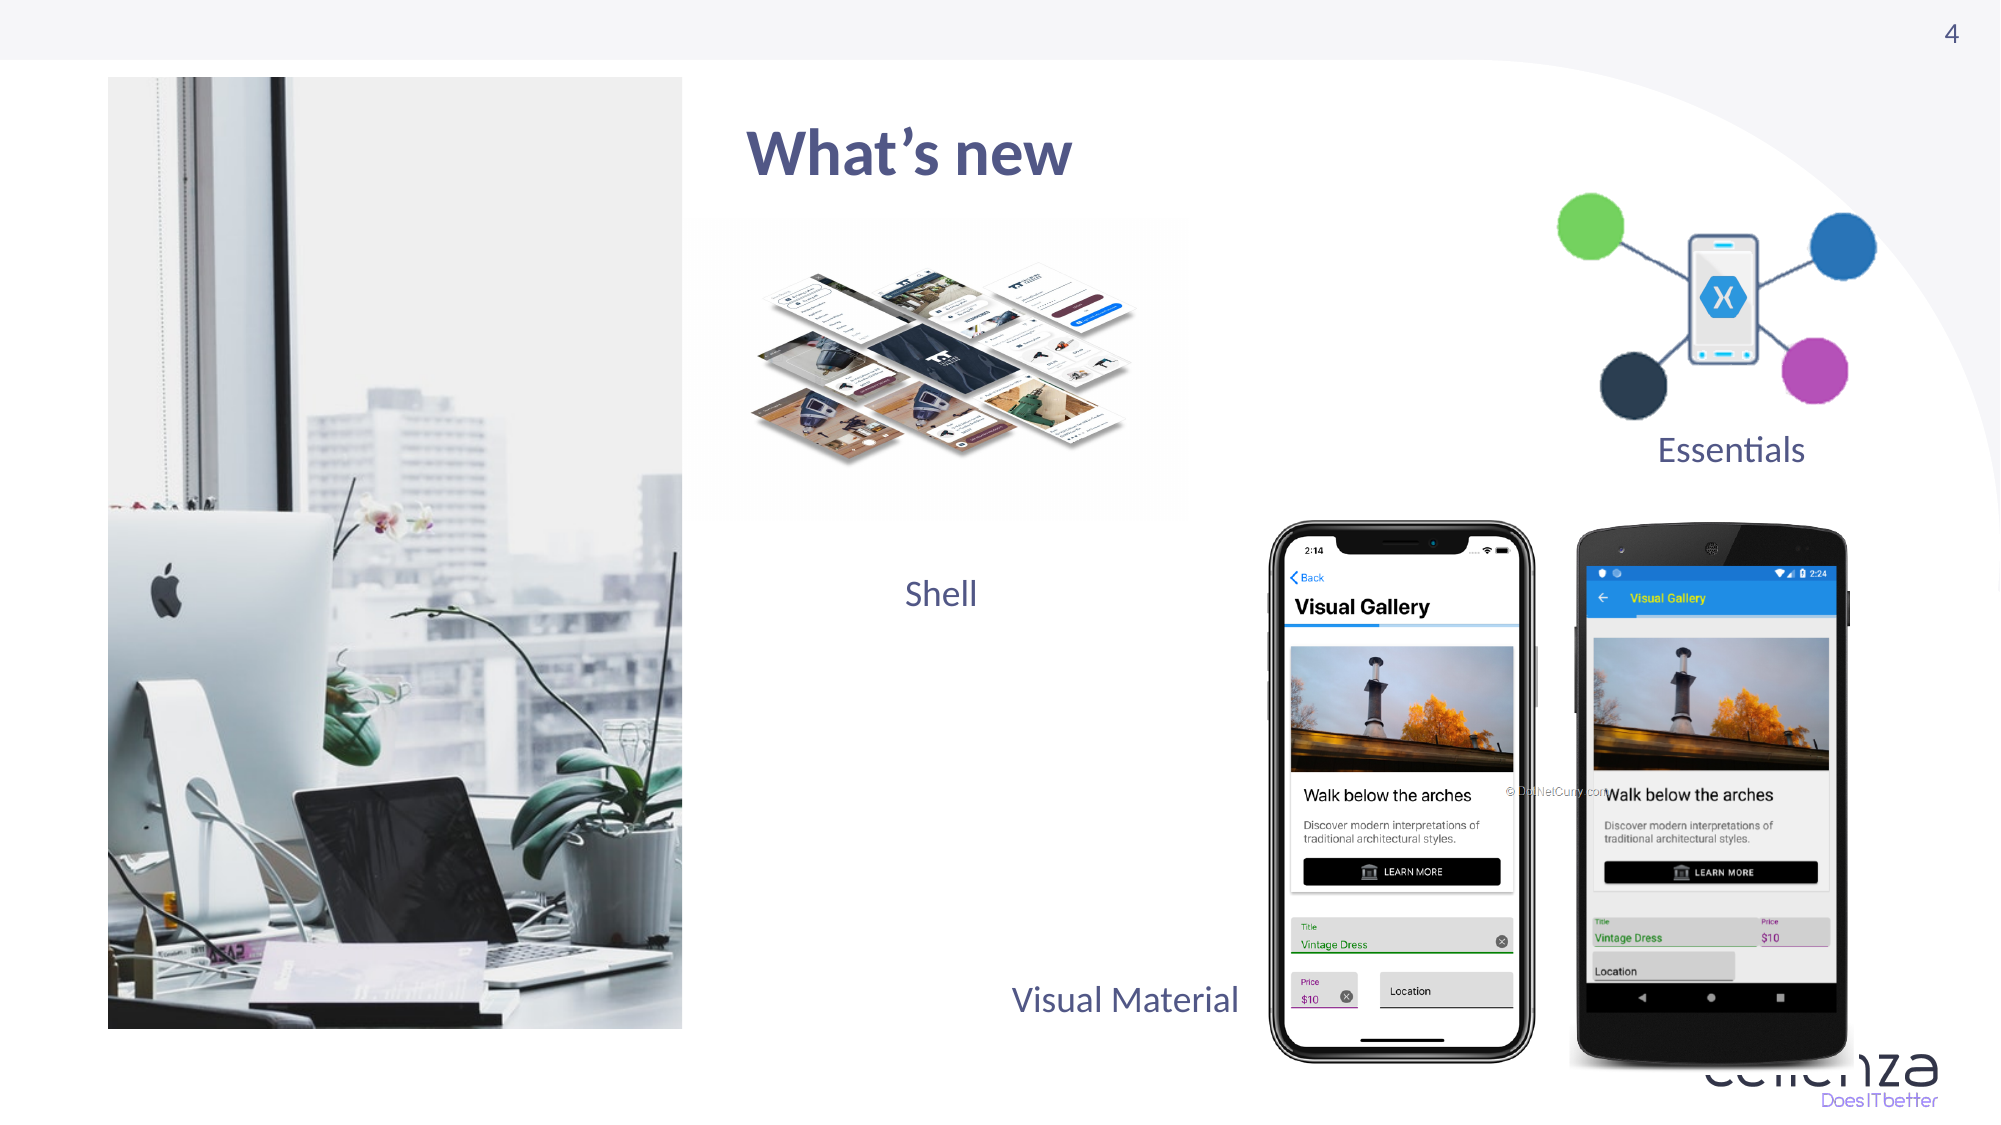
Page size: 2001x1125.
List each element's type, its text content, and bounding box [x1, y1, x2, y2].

text_box Shell [890, 561, 993, 621]
text_box Visual Material [997, 968, 1255, 1028]
picture [108, 77, 1189, 1029]
picture [1259, 509, 1941, 1112]
picture [1525, 153, 1893, 477]
title What’s new [731, 77, 1844, 230]
